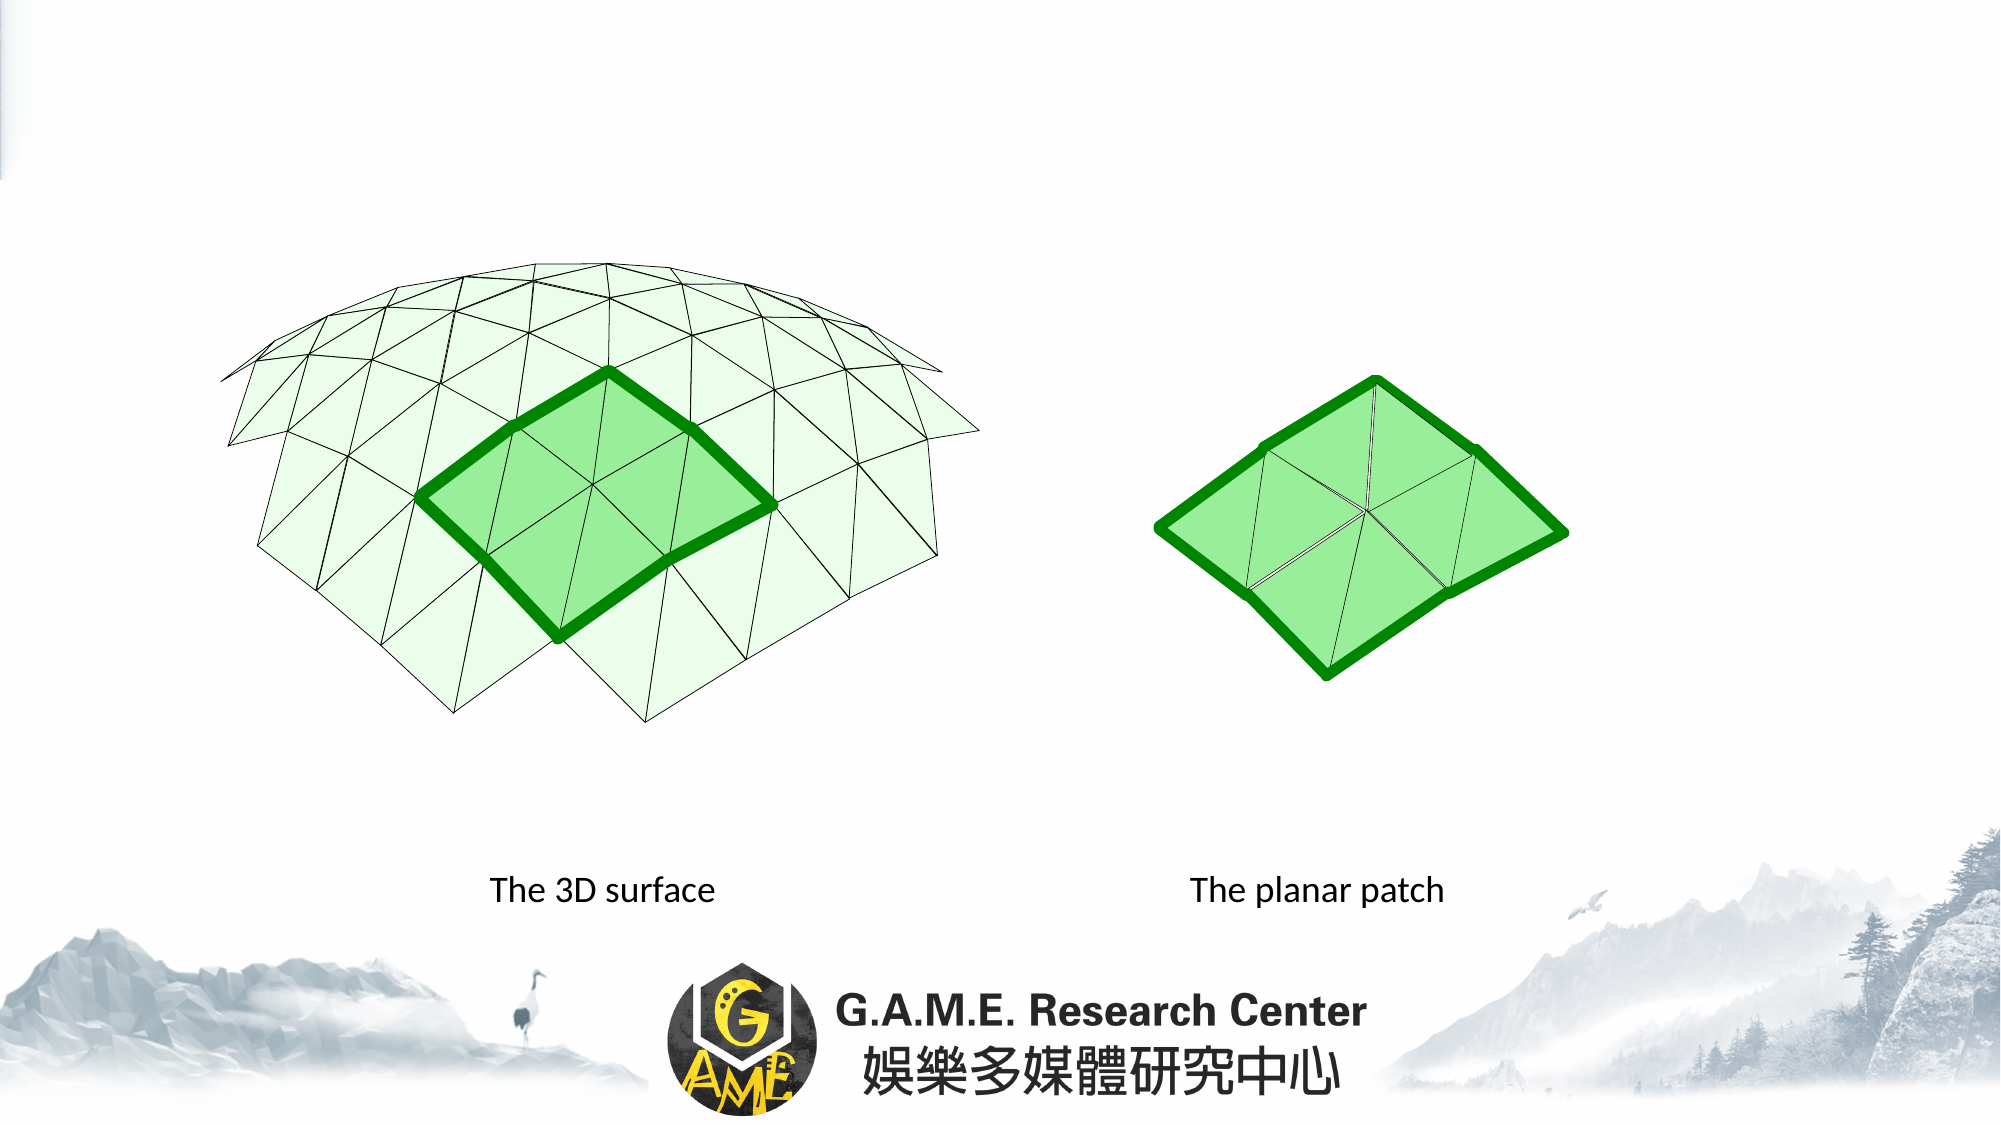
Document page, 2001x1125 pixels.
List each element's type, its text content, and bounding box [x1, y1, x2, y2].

picture [0, 0, 2001, 1125]
text_box The 3D surface [474, 857, 850, 918]
text_box The planar patch [1174, 857, 1613, 918]
